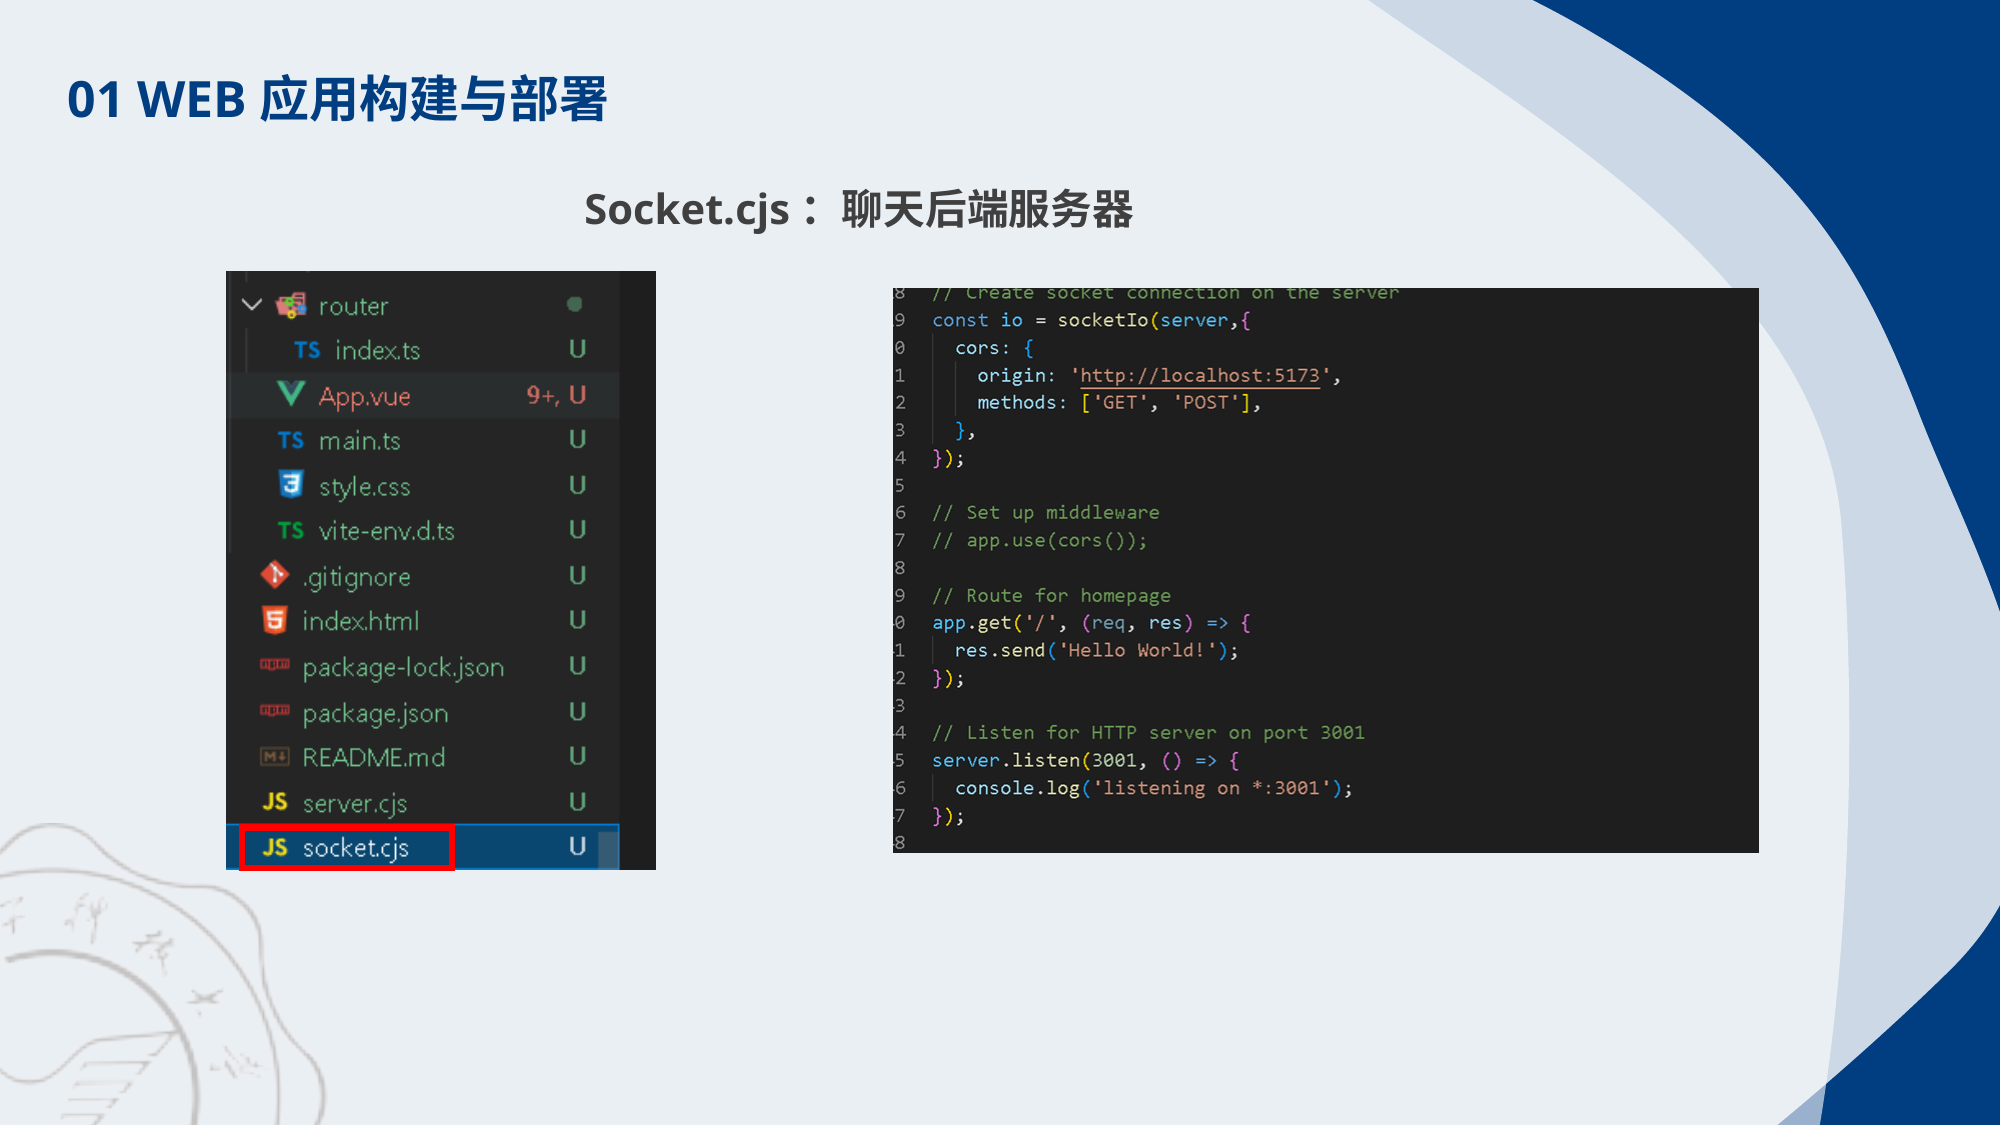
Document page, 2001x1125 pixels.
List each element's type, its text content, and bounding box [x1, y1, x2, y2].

list 01 WEB应用构建与部署 [52, 41, 924, 162]
picture [0, 271, 656, 1125]
text_box Socket.cjs：聊天后端服务器 [569, 160, 1234, 241]
picture [892, 287, 1759, 854]
